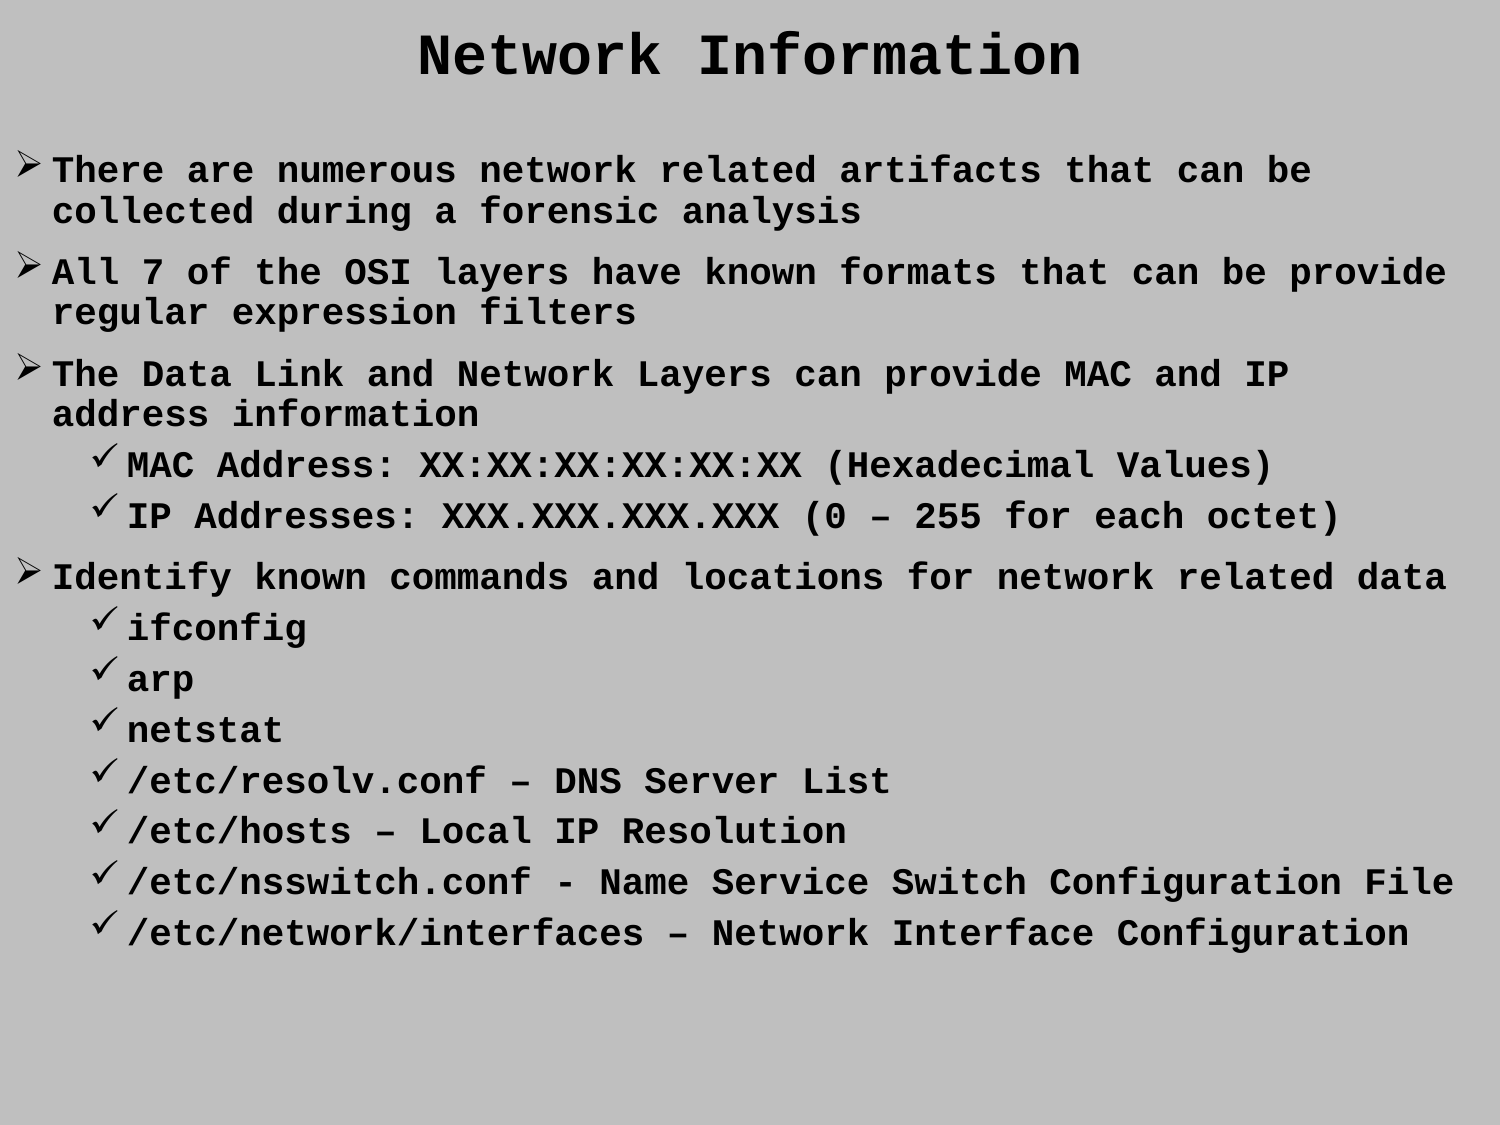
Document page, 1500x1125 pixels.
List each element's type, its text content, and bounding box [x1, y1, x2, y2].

text_box Network Information [84, 15, 1415, 87]
list There are numerous network related artifacts that can be collected during a forensic analysis All 7 of the OSI layers have known formats that can be provide regular expression filters The Data Link and Network Layers can provide MAC and IP address information MAC Address: XX:XX:XX:XX:XX:XX (Hexadecimal Values) IP Addresses: XXX.XXX.XXX.XXX (0 – 255 for each octet) Identify known commands and locations for network related data ifconfig arp netstat /etc/resolv.conf – DNS Server List /etc/hosts – Local IP Resolution /etc/nsswitch.conf - Name Service Switch Configuration File /etc/network/interfaces – Network Interface Configuration [14, 150, 1460, 975]
